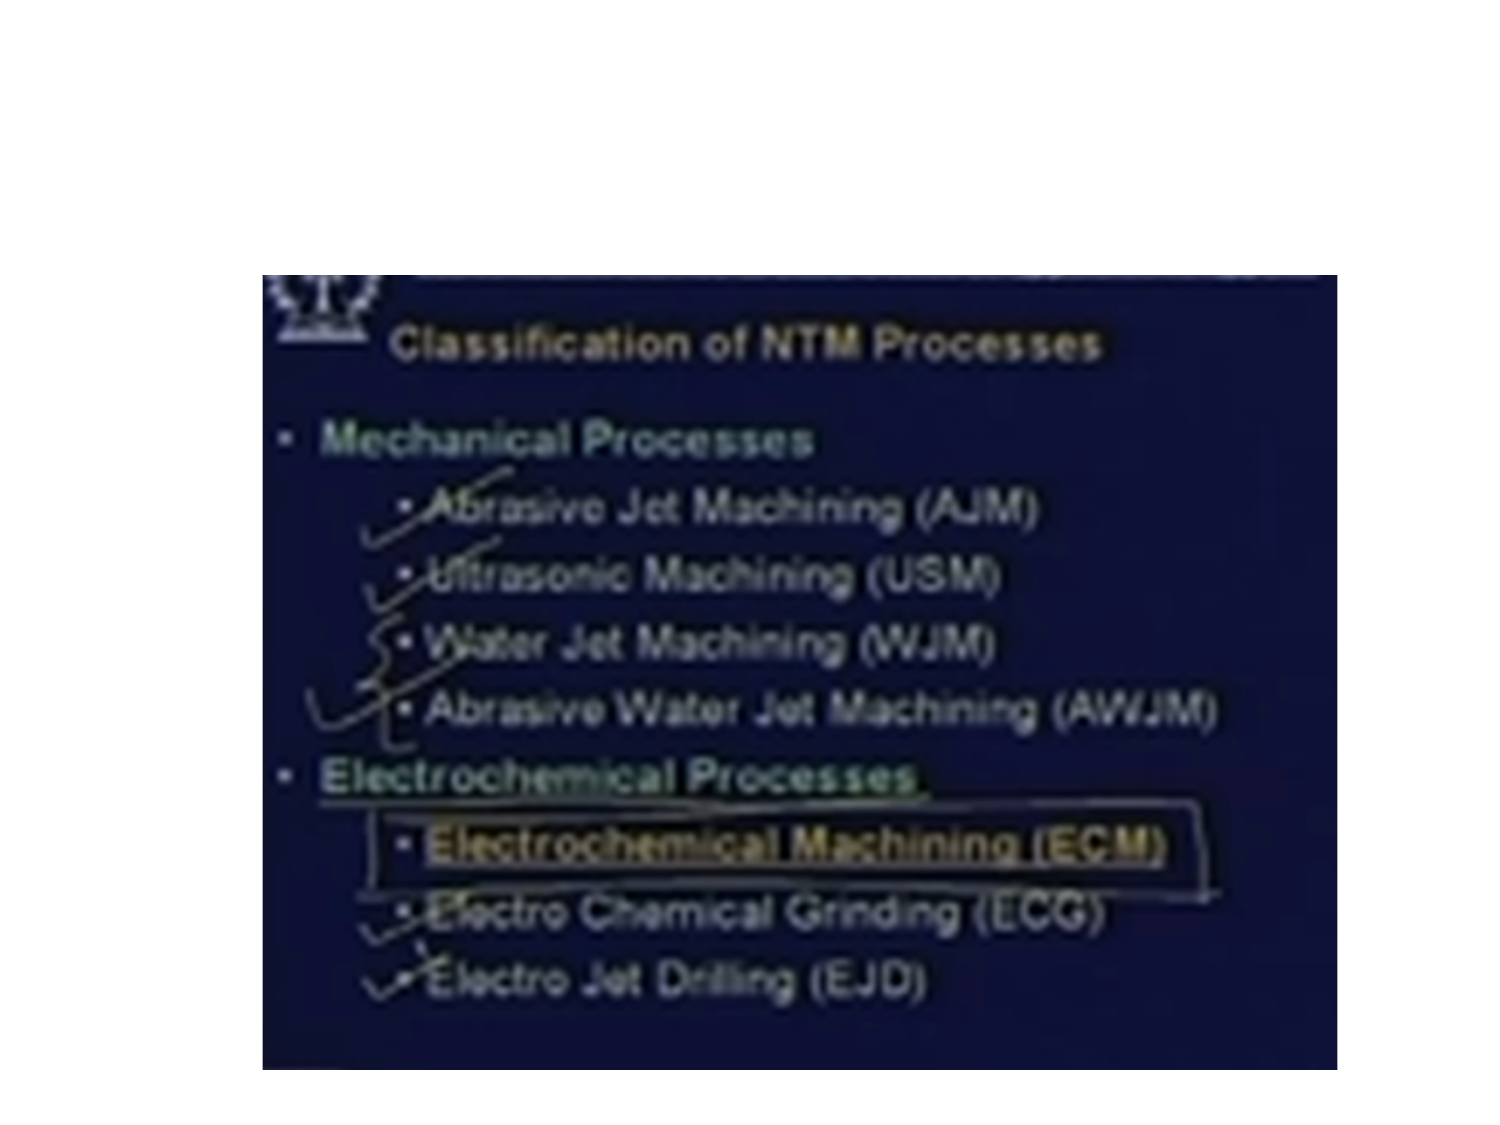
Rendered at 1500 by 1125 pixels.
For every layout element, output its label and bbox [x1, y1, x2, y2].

list [262, 274, 1338, 1070]
